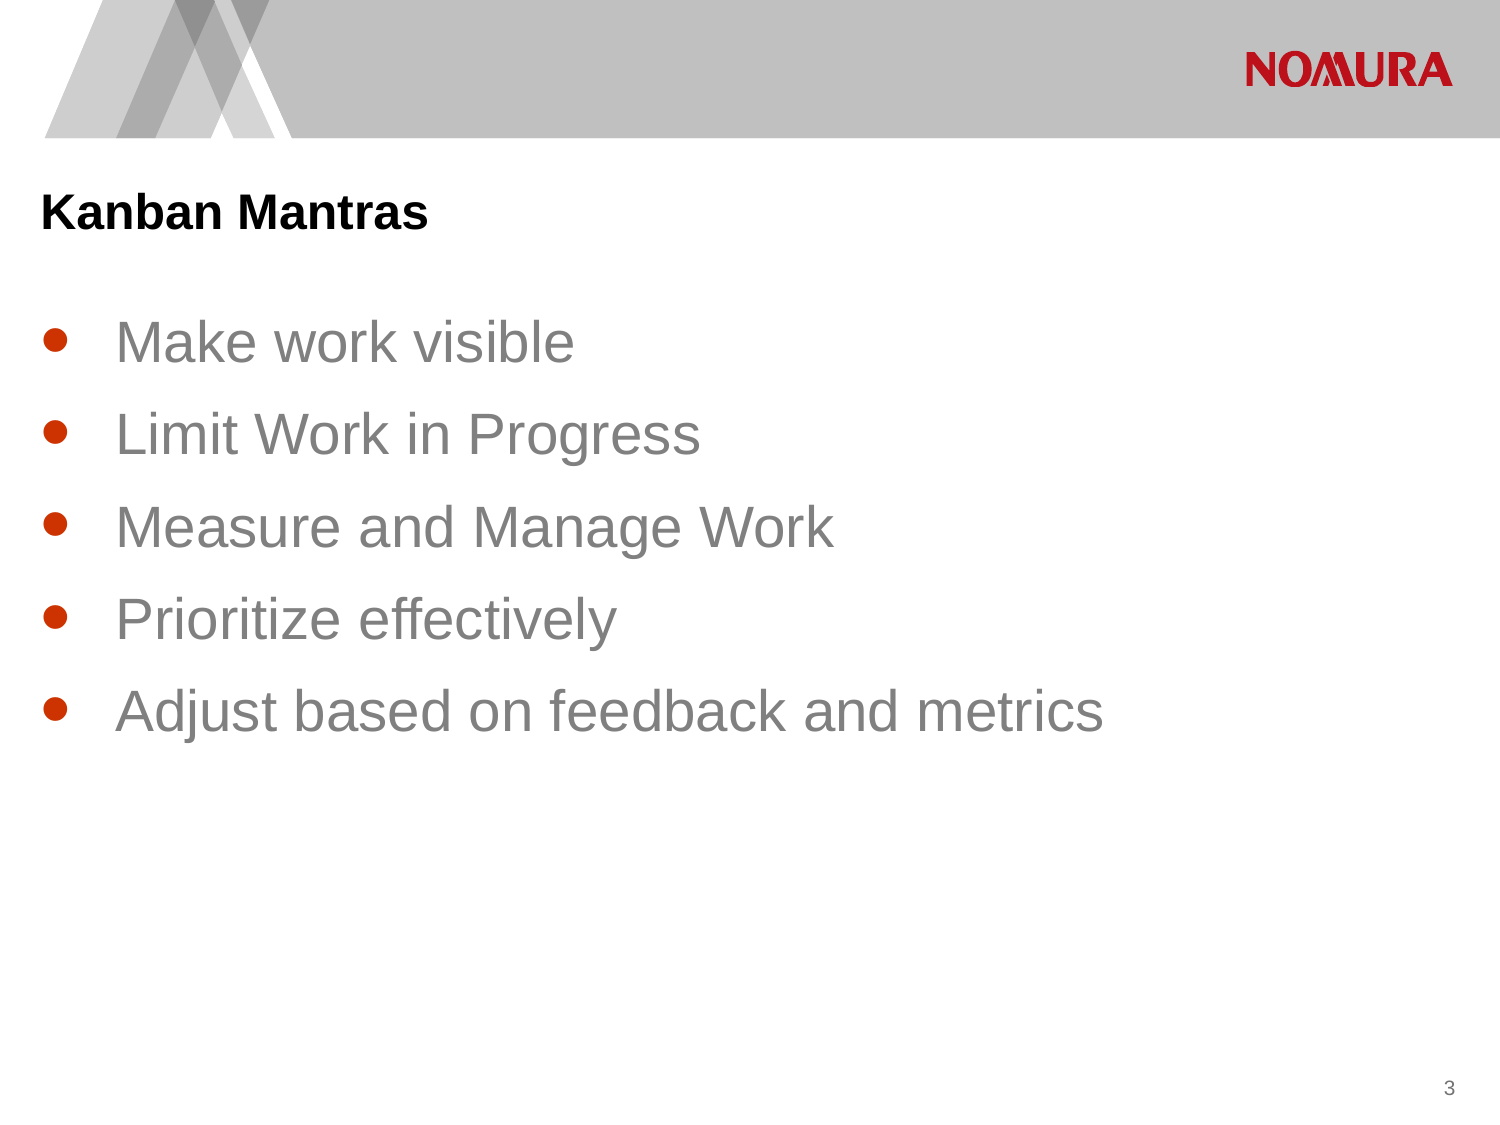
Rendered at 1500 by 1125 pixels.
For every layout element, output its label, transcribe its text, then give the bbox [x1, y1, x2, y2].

list Kanban Mantras [40, 172, 1460, 267]
list Make work visible Limit Work in Progress Measure and Manage Work Prioritize effectively Adjust based on feedback and metrics [40, 279, 1460, 1064]
footer 2 [1337, 1070, 1459, 1108]
